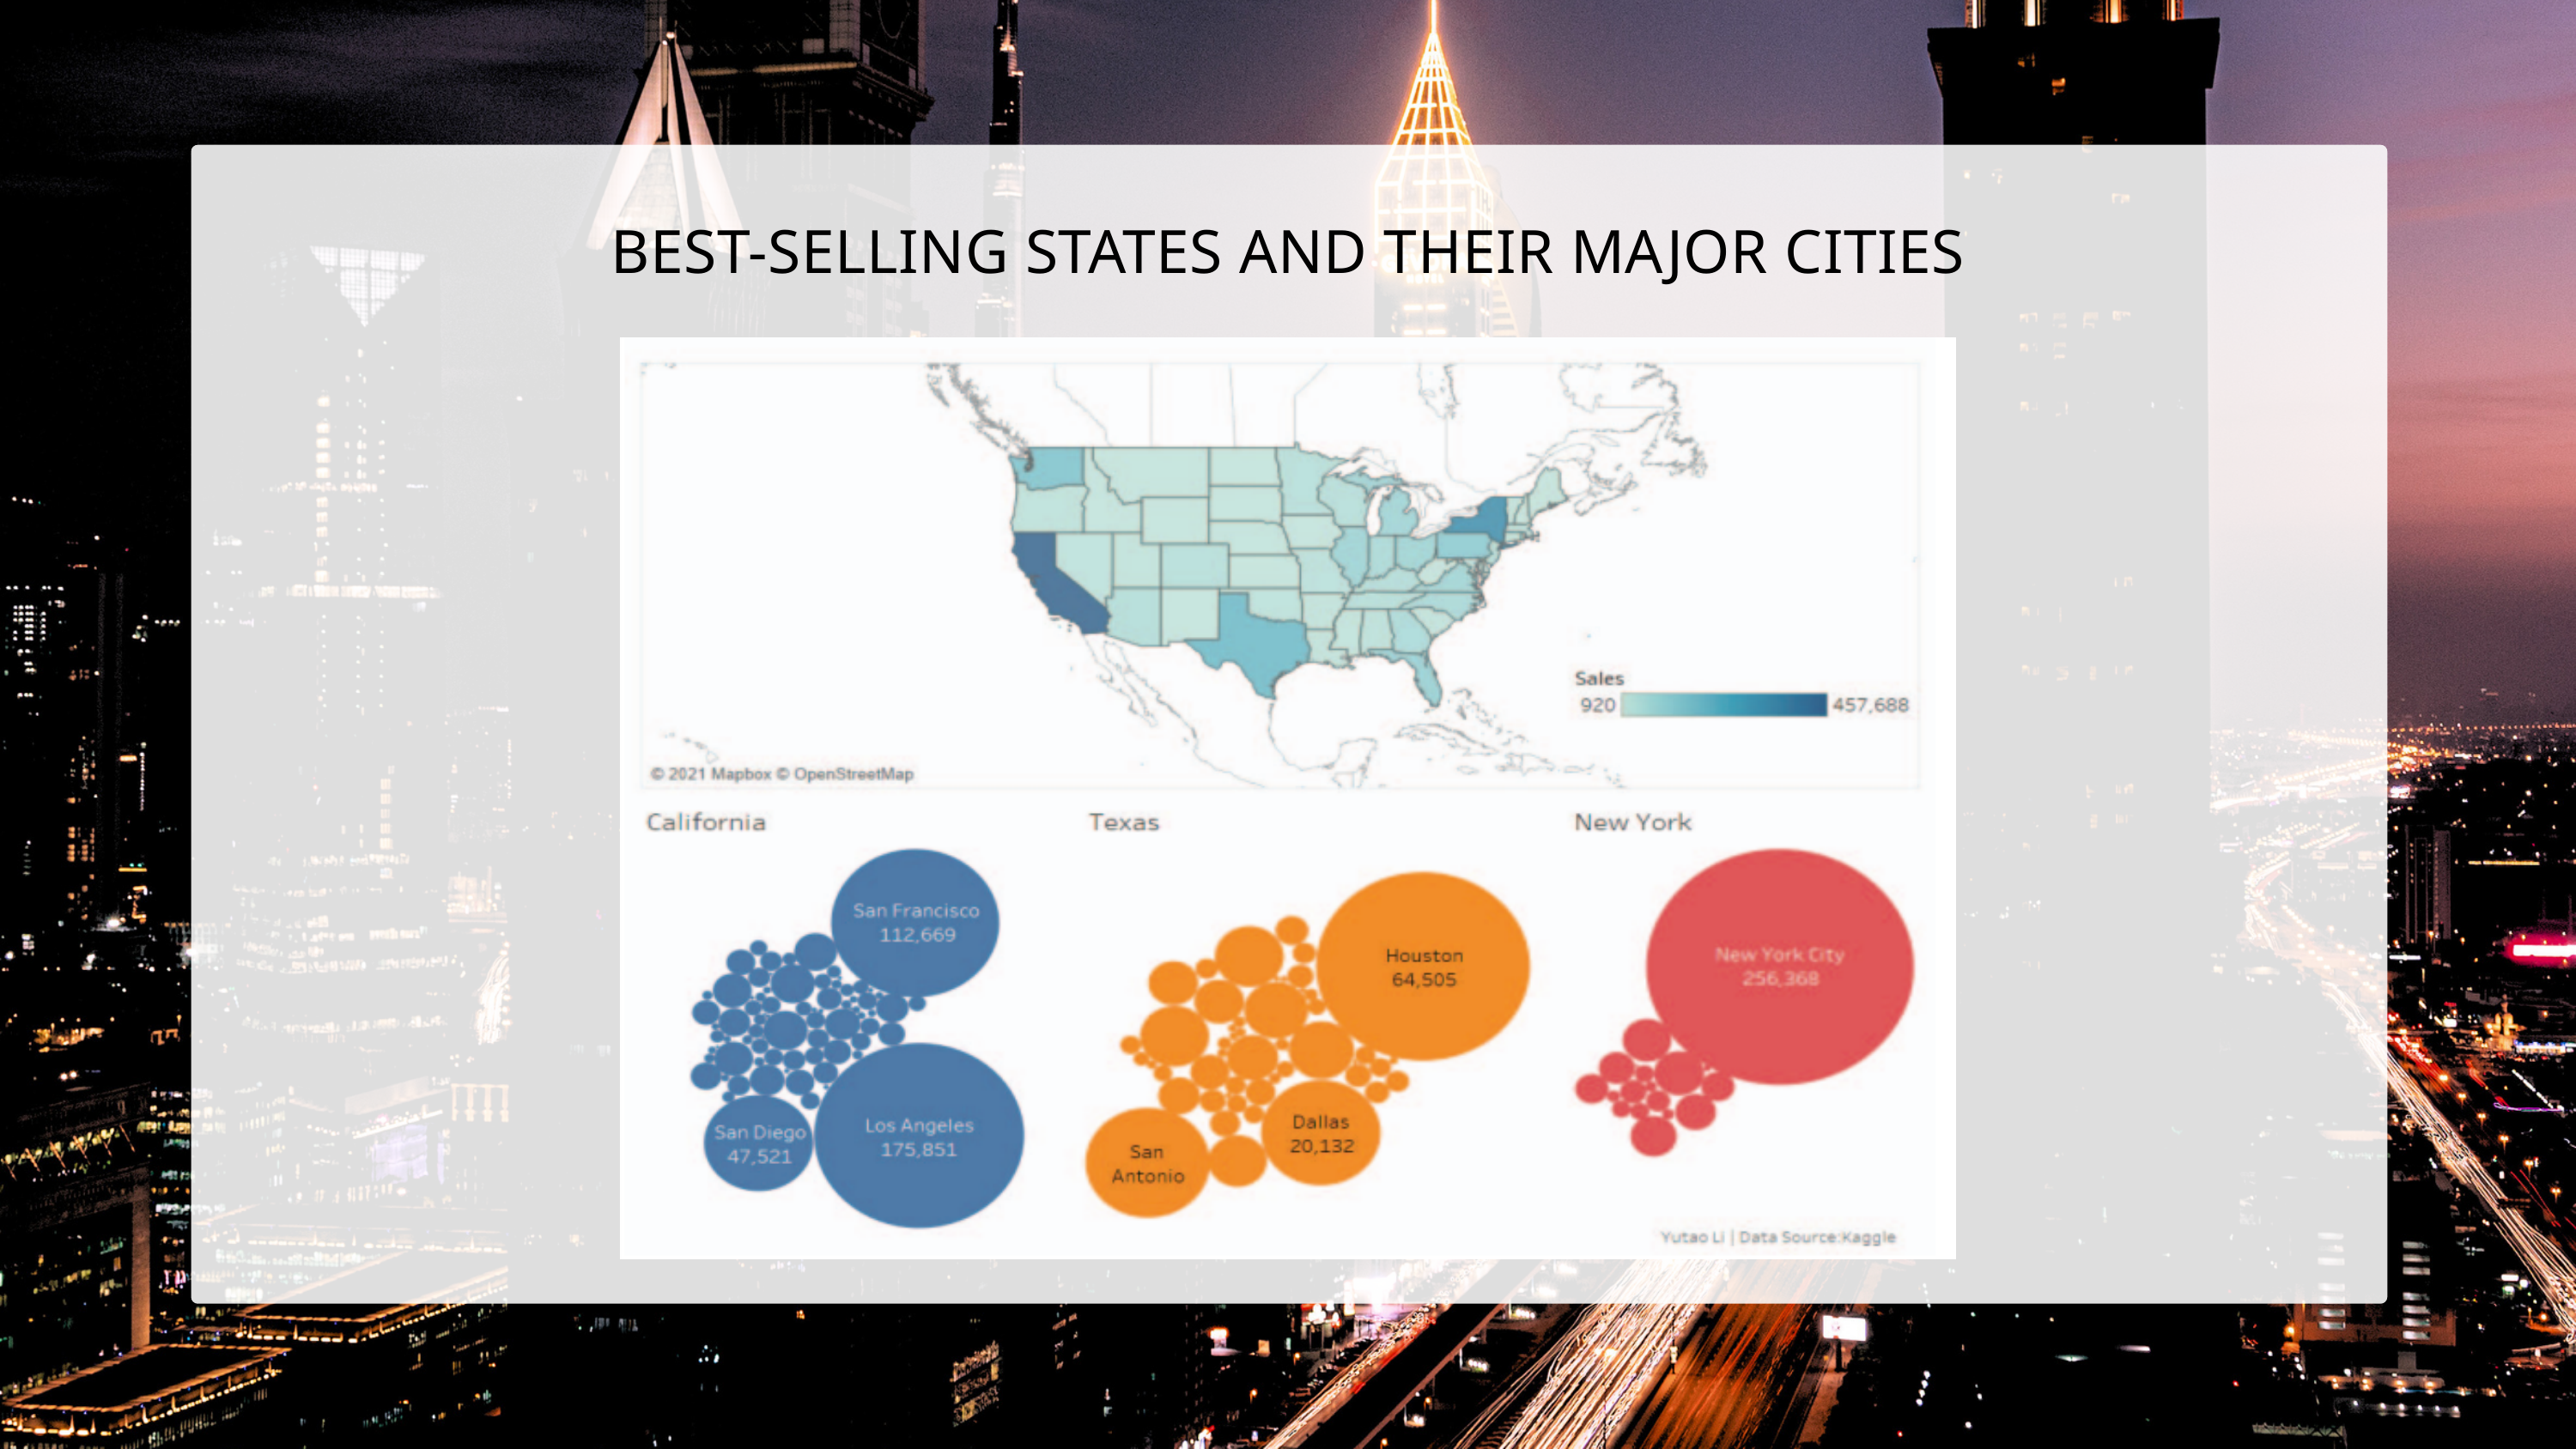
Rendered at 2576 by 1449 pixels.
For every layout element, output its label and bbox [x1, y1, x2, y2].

text_box [0, 0, 2576, 1449]
text_box [191, 144, 2388, 1304]
